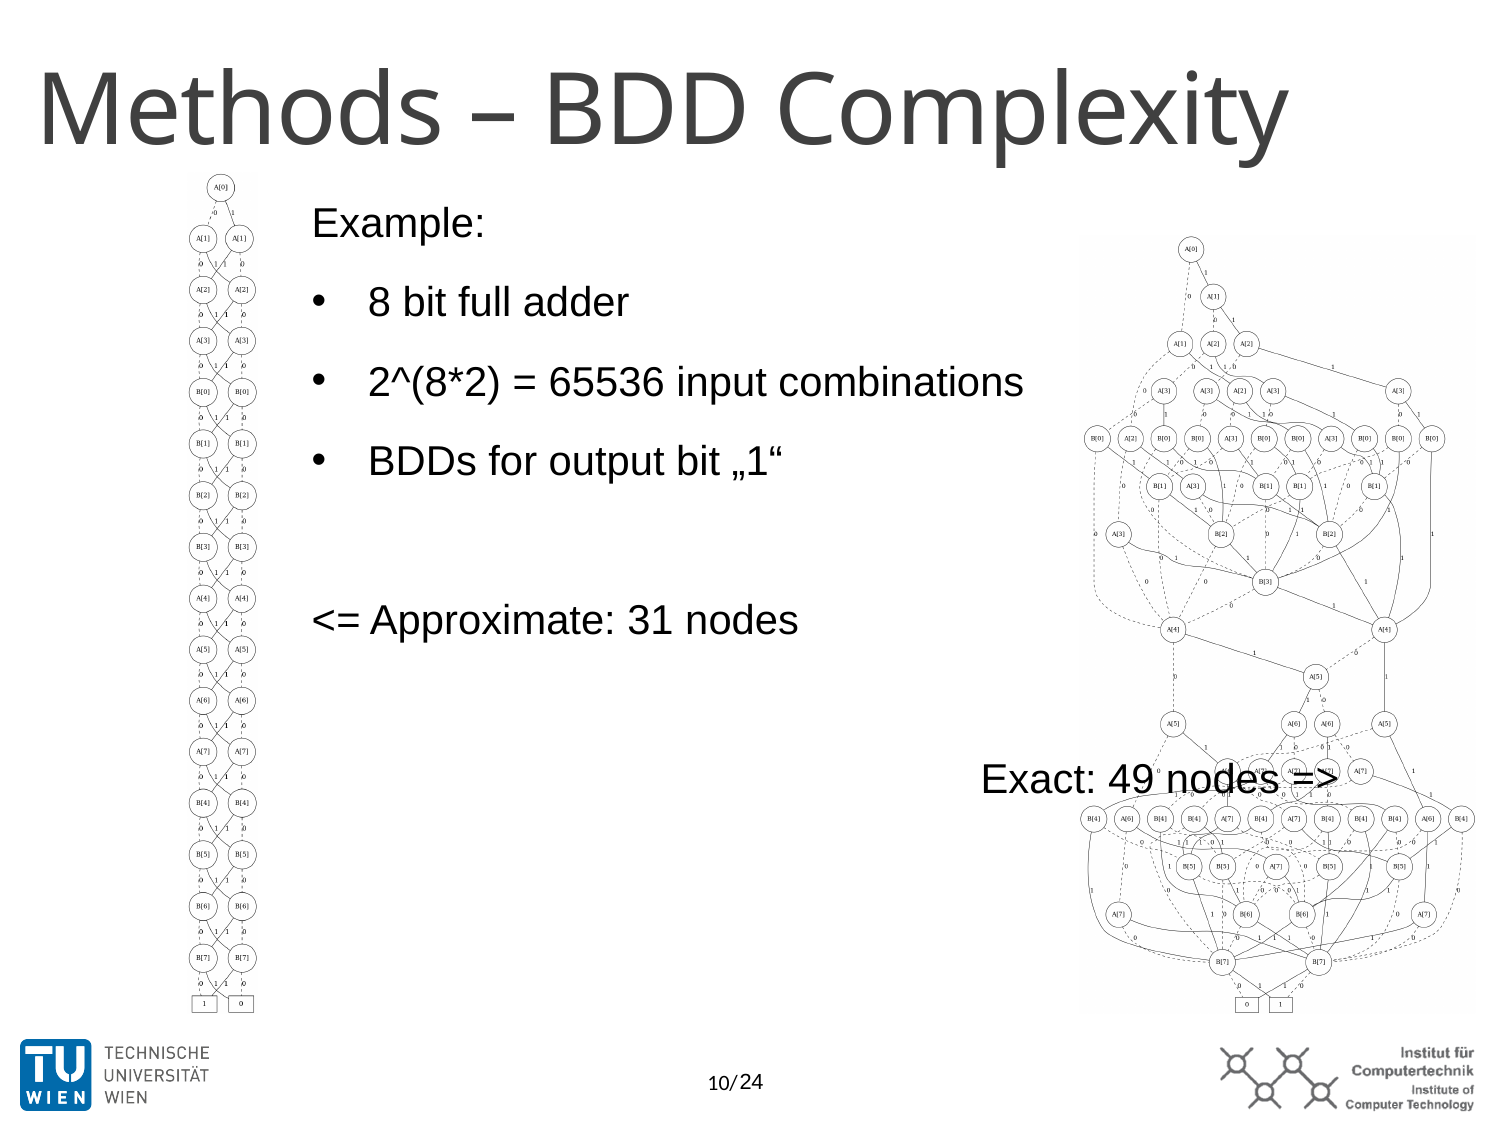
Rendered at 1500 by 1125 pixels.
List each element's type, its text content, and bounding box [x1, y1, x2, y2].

text_box Methods – BDD Complexity [20, 16, 1471, 173]
text_box Example: 8 bit full adder 2^(8*2) = 65536 input combinations BDDs for output bit „1“ <= Approximate: 31 nodes Exact: 49 nodes => [293, 187, 1471, 1030]
picture [20, 1039, 209, 1111]
picture [136, 172, 258, 1015]
text_box 10/ [657, 1051, 753, 1112]
picture [1214, 1040, 1475, 1113]
picture [1078, 235, 1476, 1015]
